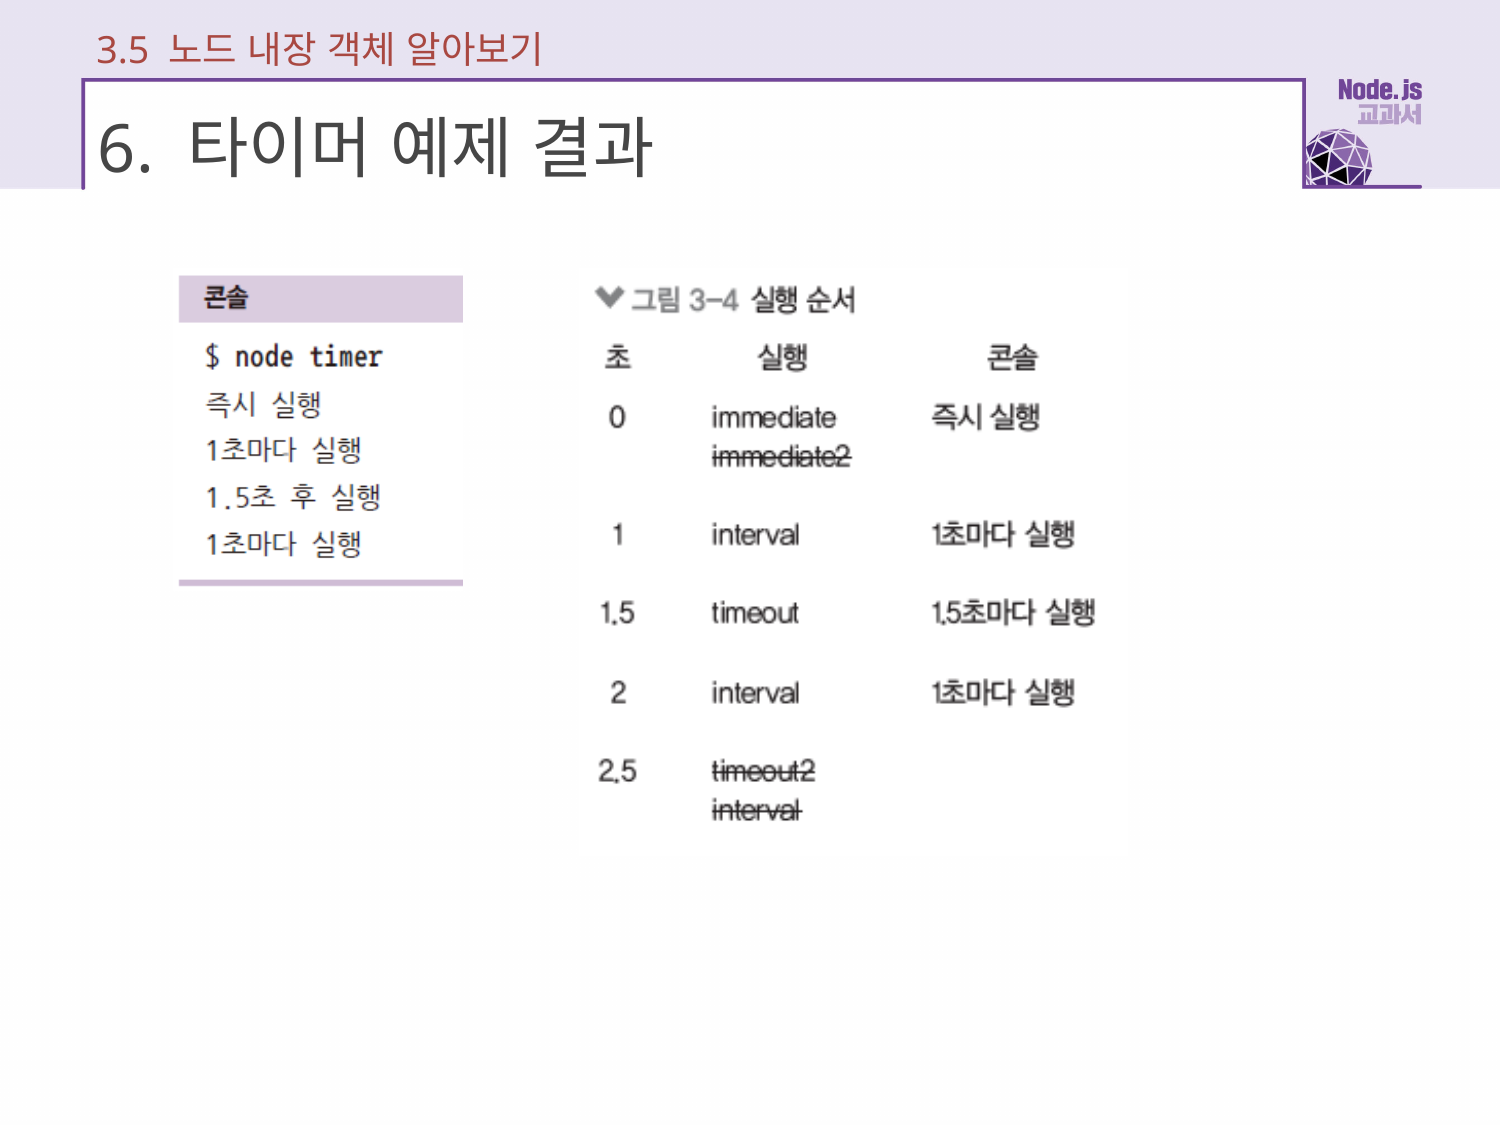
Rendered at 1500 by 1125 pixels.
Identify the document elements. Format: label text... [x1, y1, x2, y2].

title 6. 타이머 예제 결과 [82, 61, 1413, 193]
text_box 3.5 노드 내장 객체 알아보기 [81, 14, 807, 62]
picture [0, 0, 1500, 1125]
